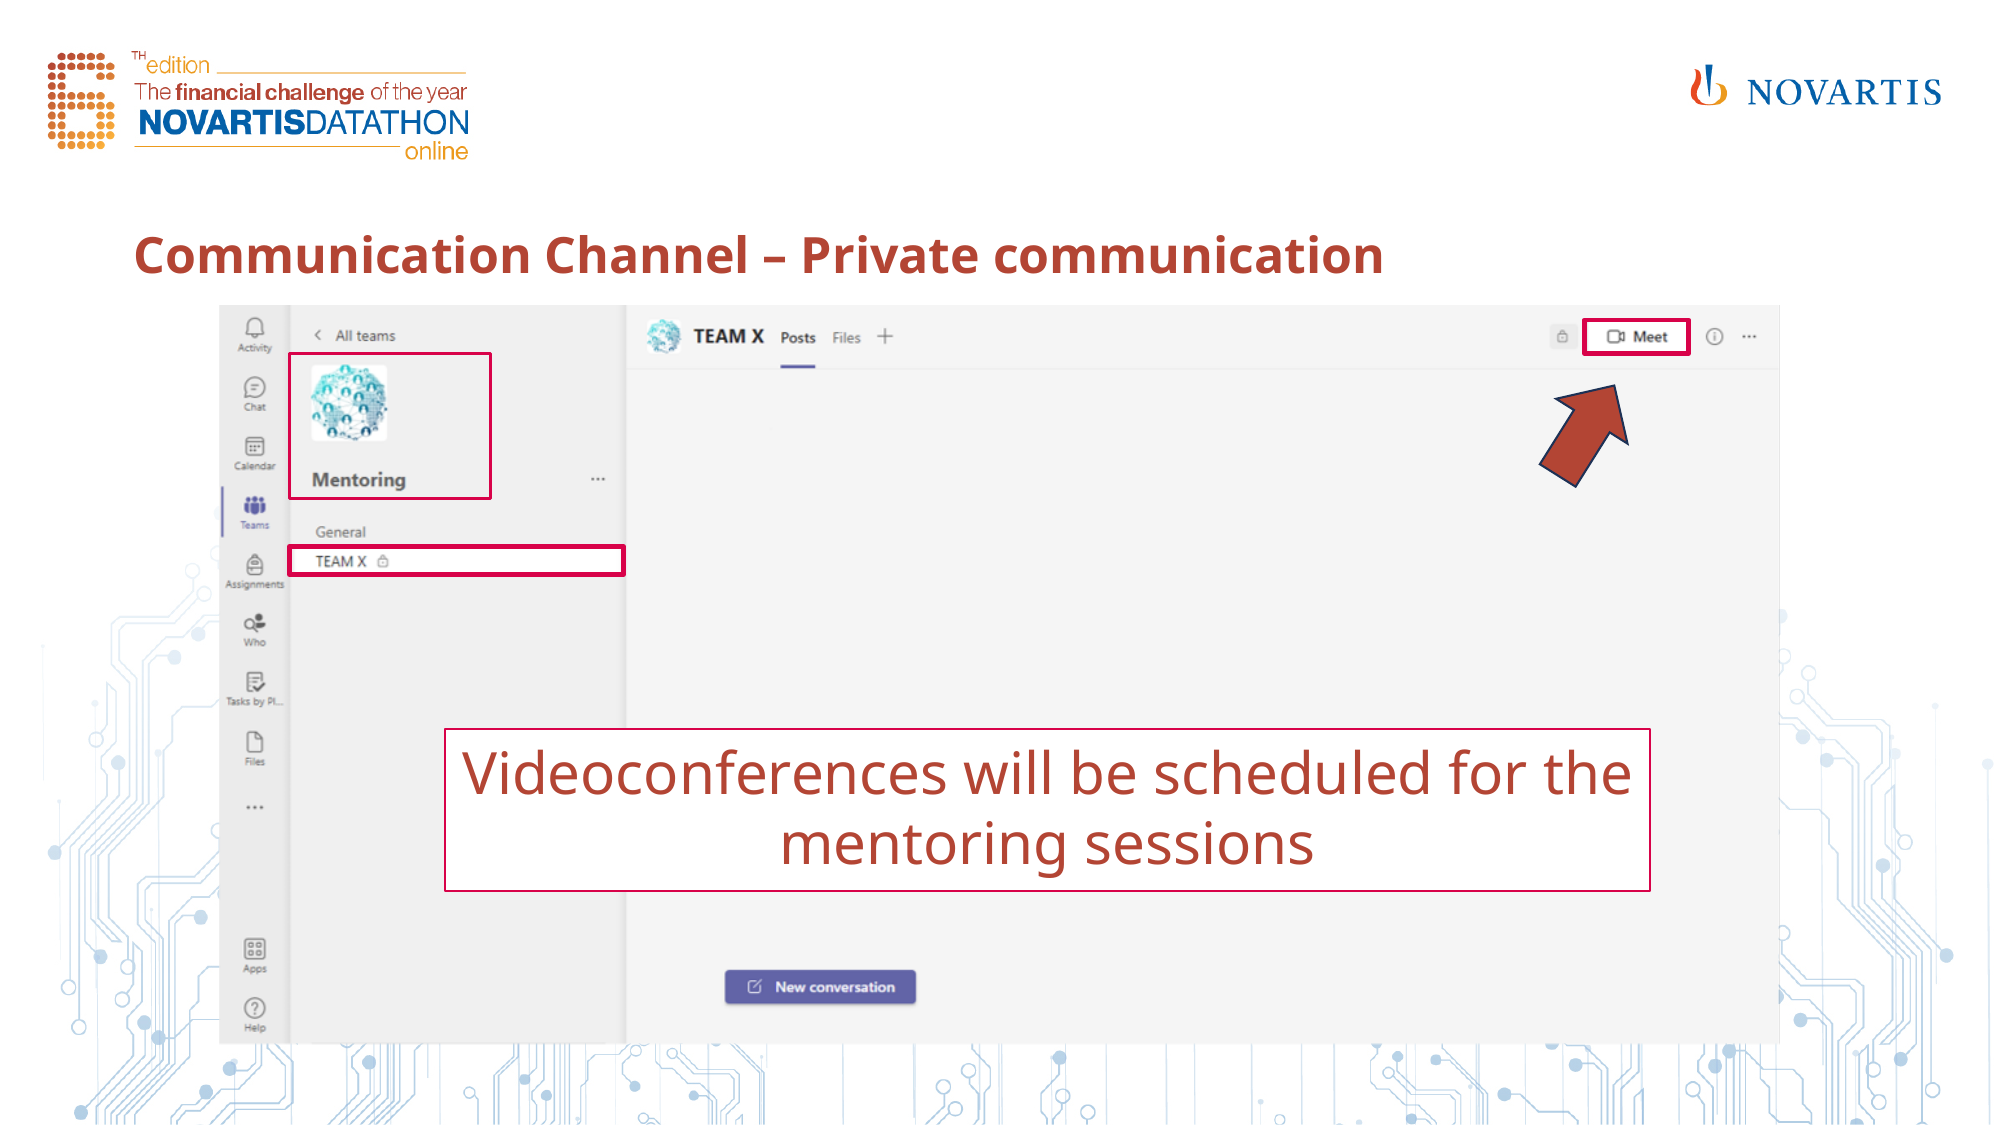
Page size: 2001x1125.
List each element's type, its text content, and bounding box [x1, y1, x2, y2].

picture [0, 0, 2001, 1125]
title Communication Channel – Private communication [118, 222, 1850, 306]
